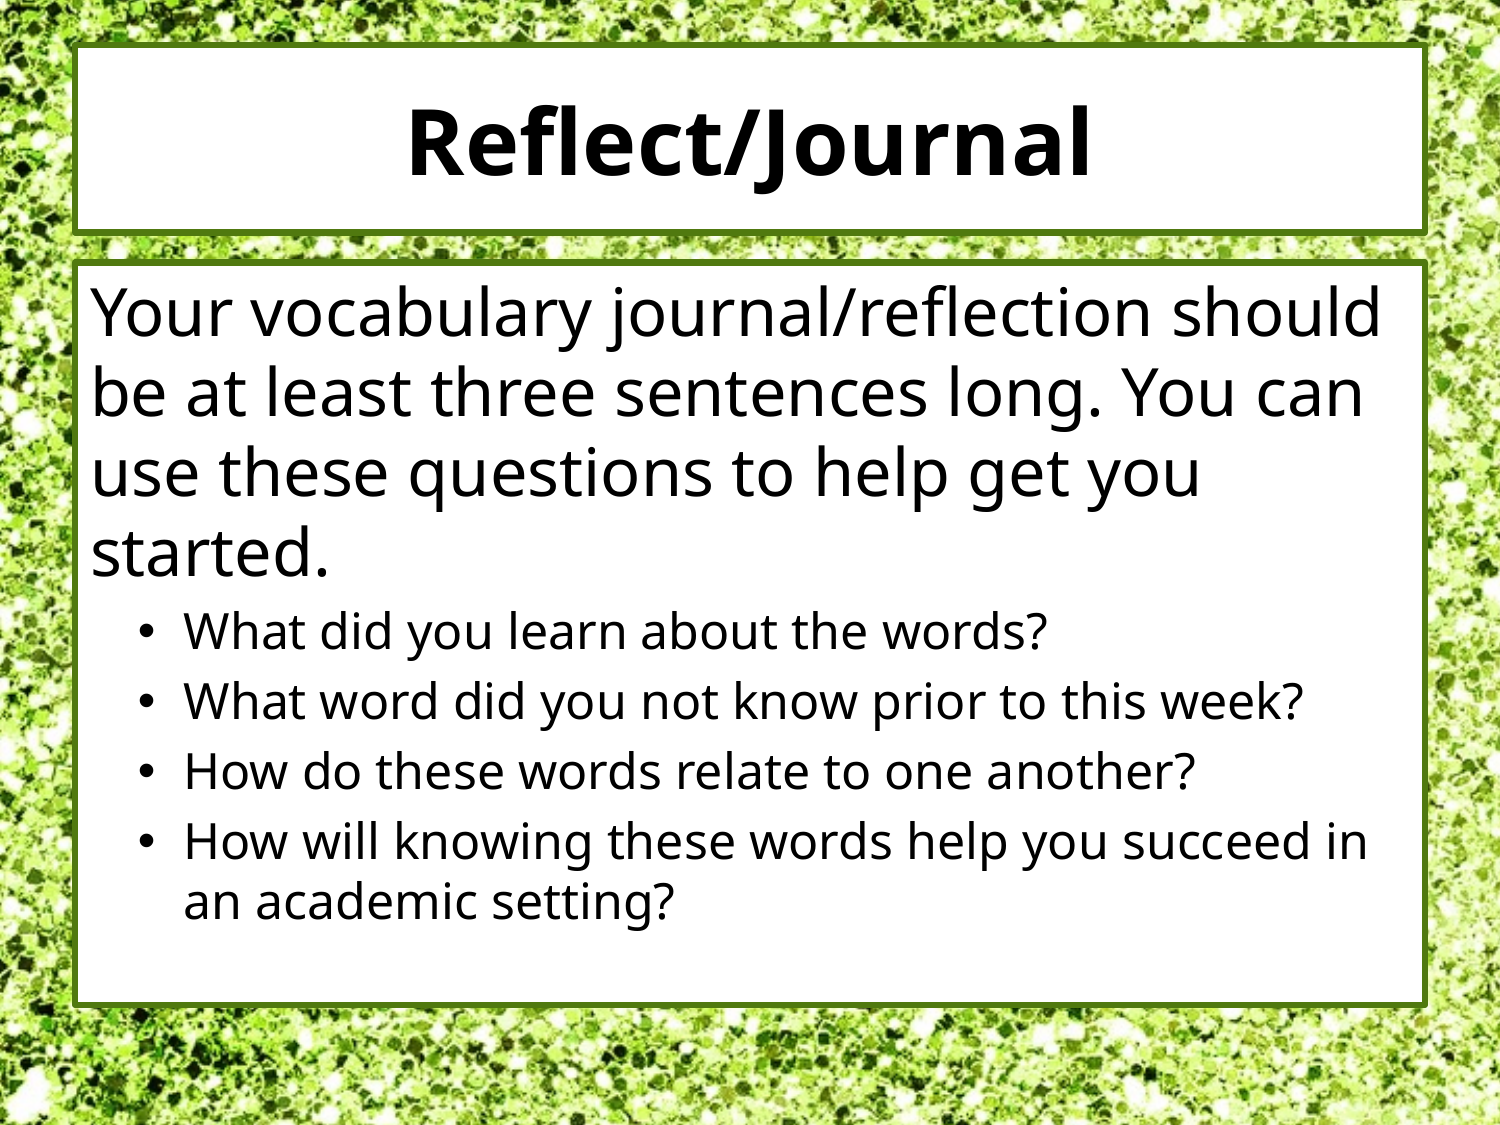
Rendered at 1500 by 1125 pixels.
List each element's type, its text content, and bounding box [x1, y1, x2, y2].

list Your vocabulary journal/reflection should be at least three sentences long. You can use these questions to help get you started. What did you learn about the words? What word did you not know prior to this week? How do these words relate to one another? How will knowing these words help you succeed in an academic setting? [72, 259, 1428, 1008]
picture [0, 0, 1500, 1125]
title Reflect/Journal [72, 42, 1428, 236]
